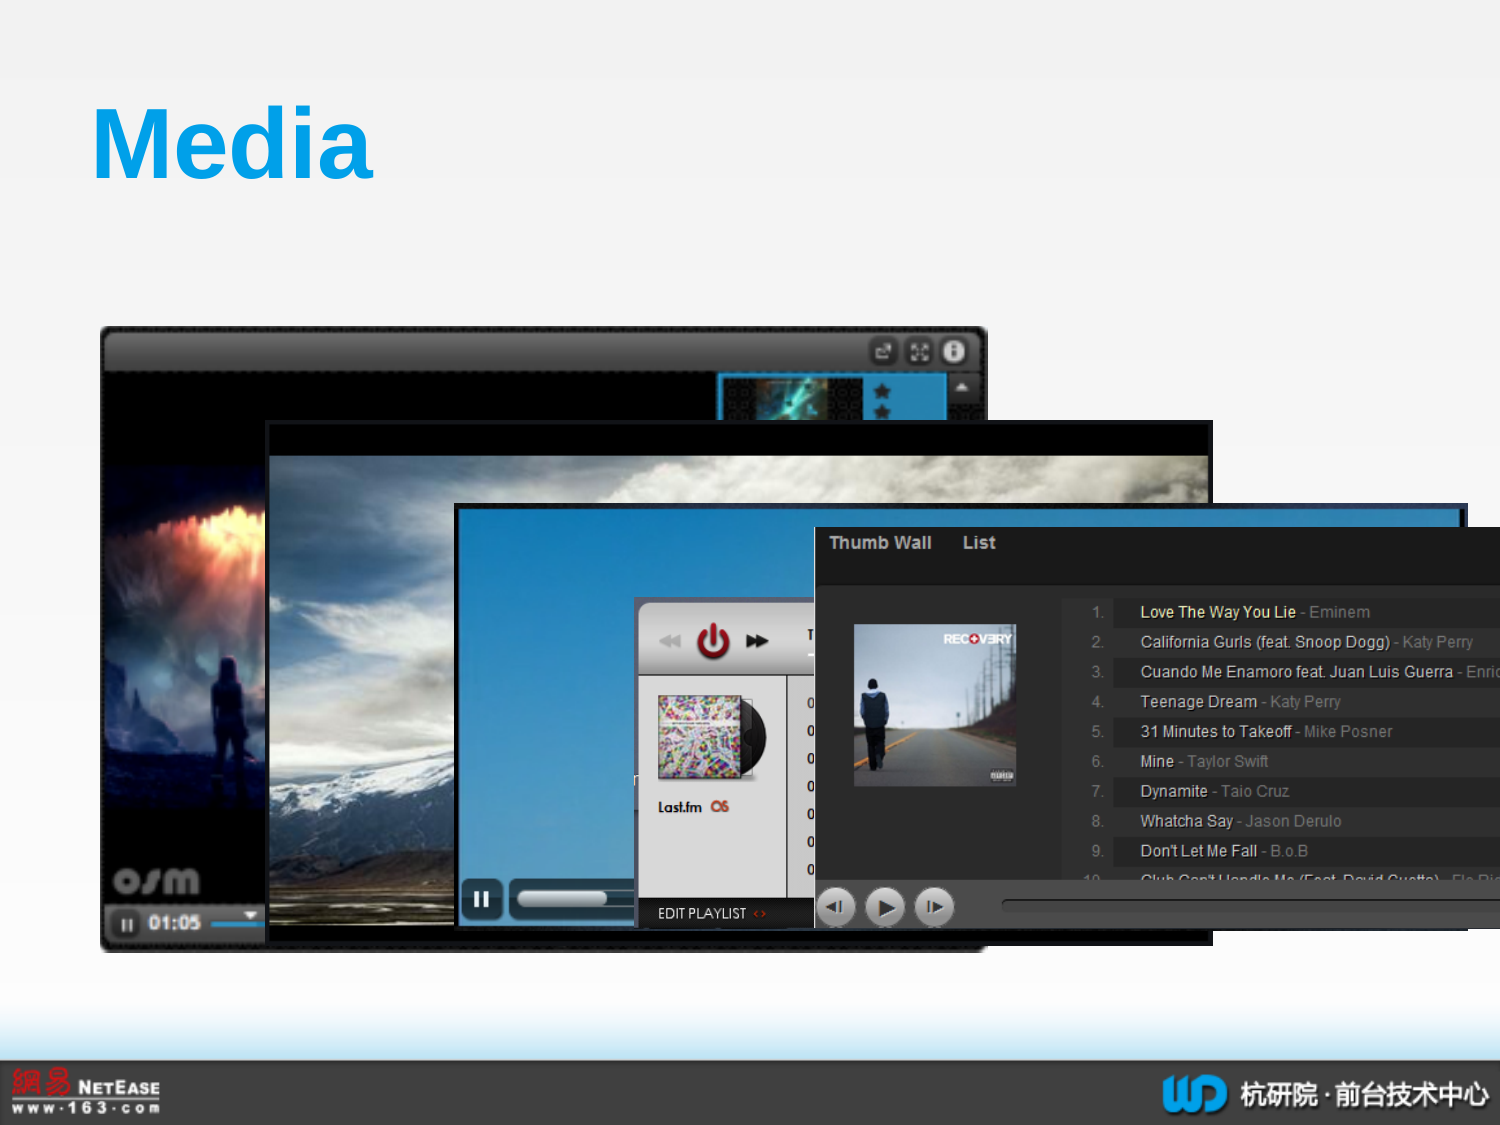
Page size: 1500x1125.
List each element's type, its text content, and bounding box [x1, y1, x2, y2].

title Media [74, 44, 1426, 233]
picture [0, 0, 1500, 1125]
